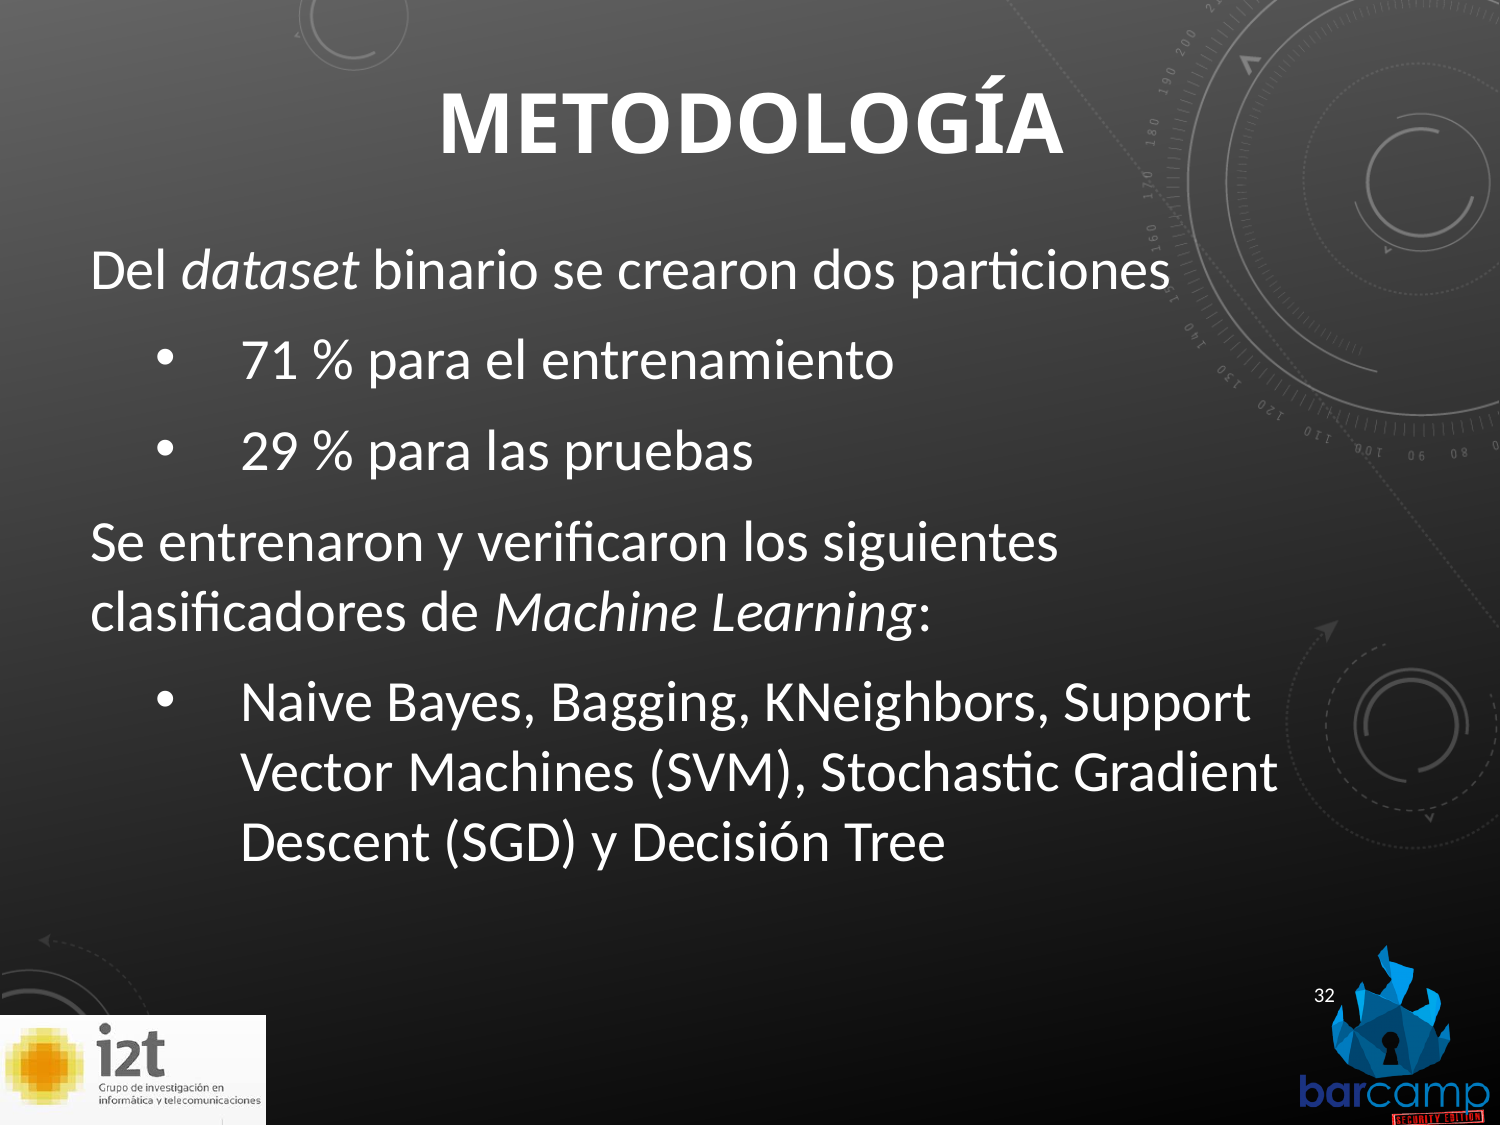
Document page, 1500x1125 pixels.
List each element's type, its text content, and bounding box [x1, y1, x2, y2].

list Del dataset binario se crearon dos particiones 71 % para el entrenamiento 29 % para las pruebas Se entrenaron y verificaron los siguientes clasificadores de Machine Learning: Naive Bayes, Bagging, KNeighbors, Support Vector Machines (SVM), Stochastic Gradient Descent (SGD) y Decisión Tree [75, 241, 1400, 950]
picture [0, 241, 1500, 1125]
title METODOLOGÍA [0, 1, 1500, 241]
